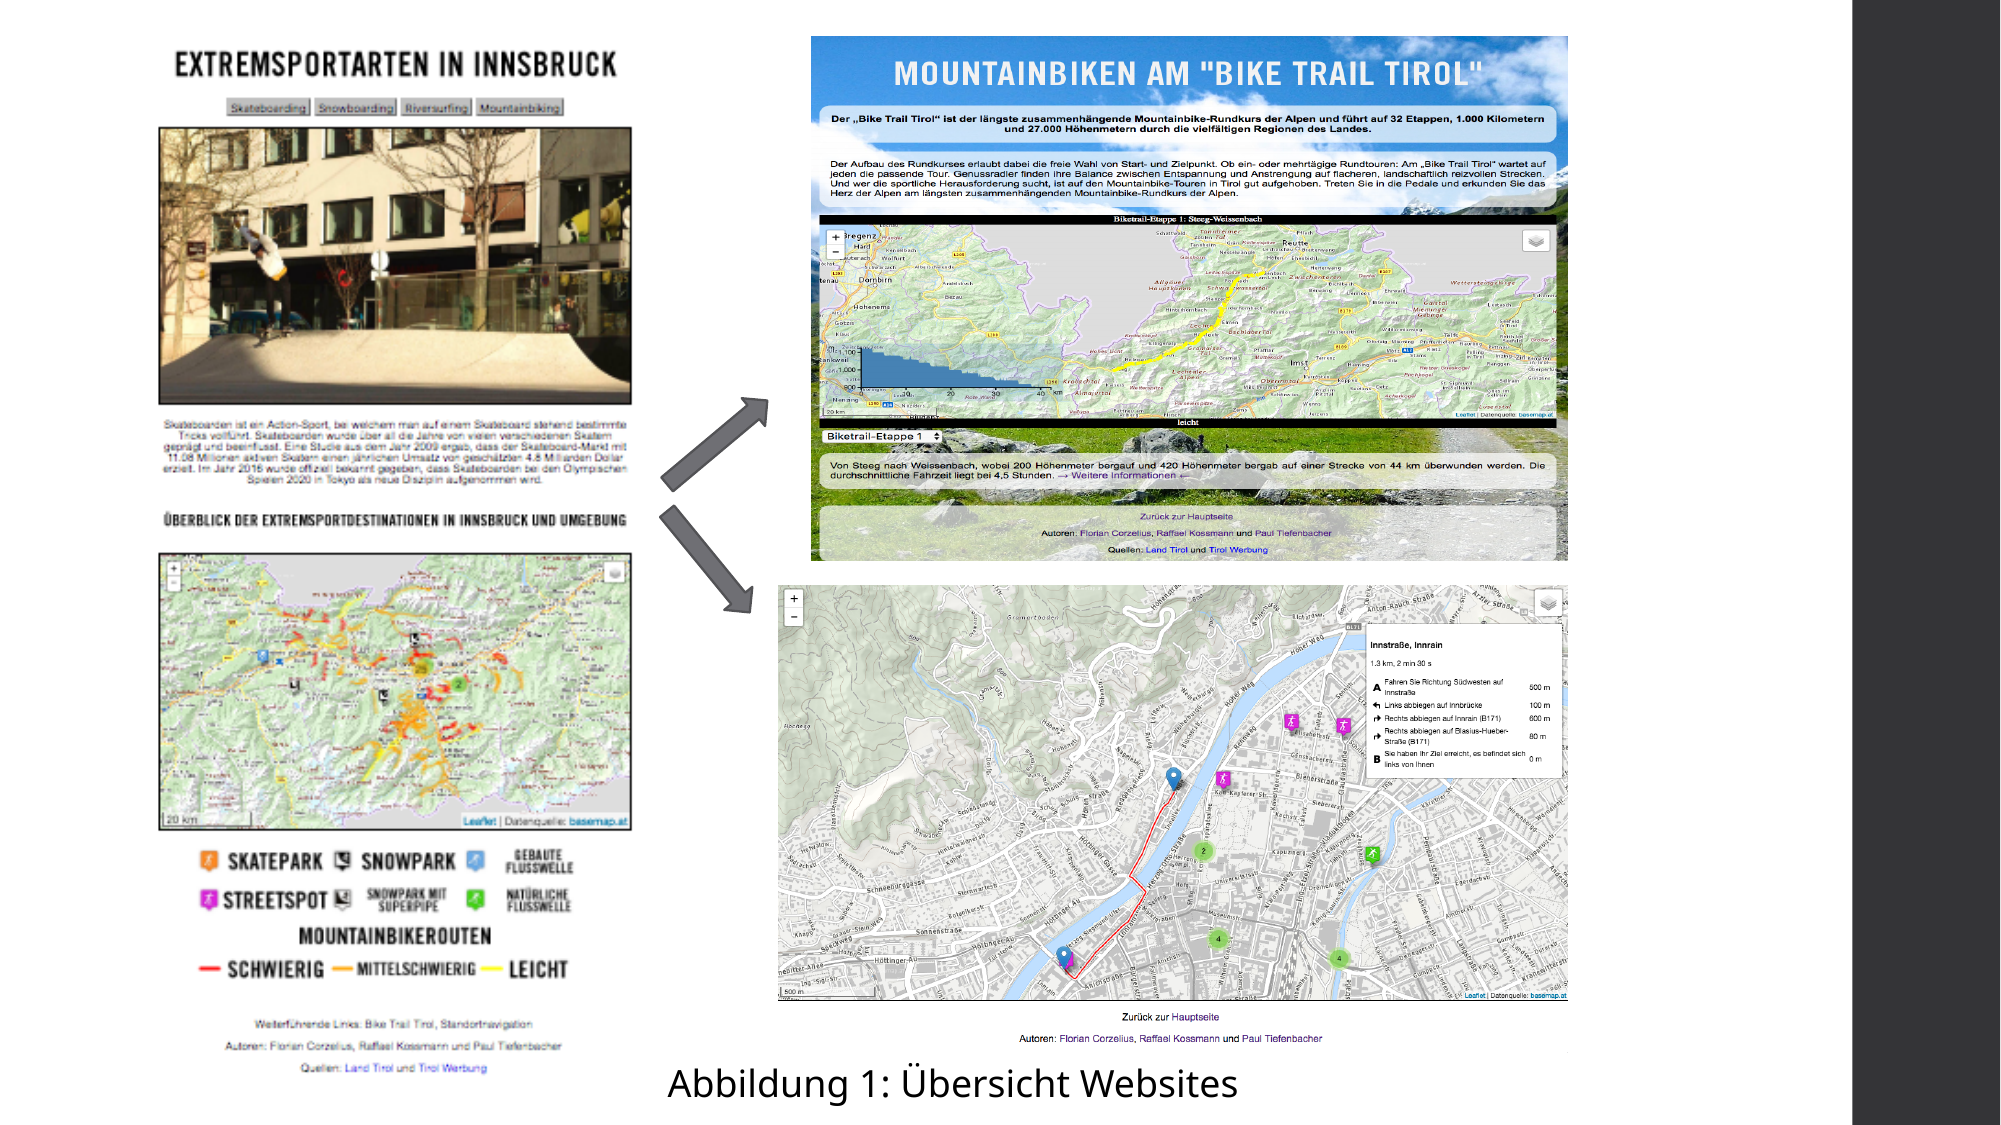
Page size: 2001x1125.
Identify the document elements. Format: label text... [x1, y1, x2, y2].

text_box [663, 397, 769, 493]
text_box Abbildung 1: Übersicht Websites [652, 1052, 1767, 1112]
picture [778, 585, 1568, 1053]
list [811, 36, 1568, 561]
text_box [663, 504, 754, 614]
picture [135, 36, 656, 1088]
